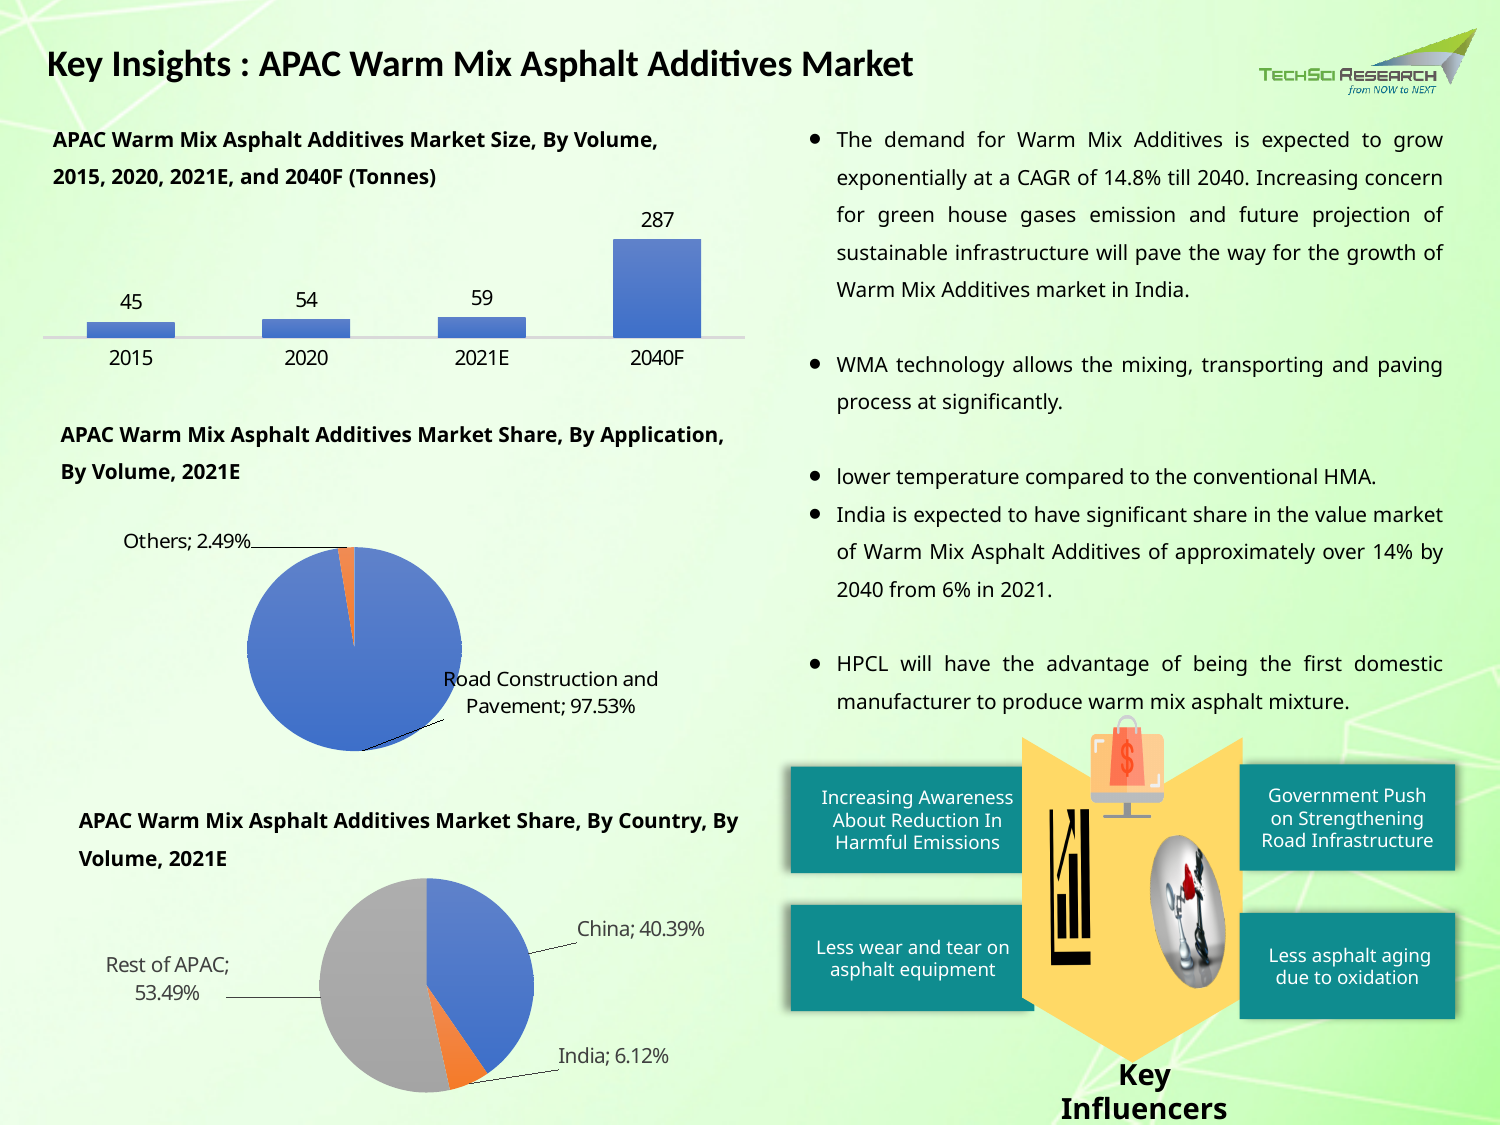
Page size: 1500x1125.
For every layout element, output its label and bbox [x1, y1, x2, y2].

chart [105, 857, 727, 1125]
chart [41, 195, 747, 400]
text_box [790, 715, 1456, 1125]
picture [0, 0, 1500, 1125]
chart [0, 512, 686, 834]
